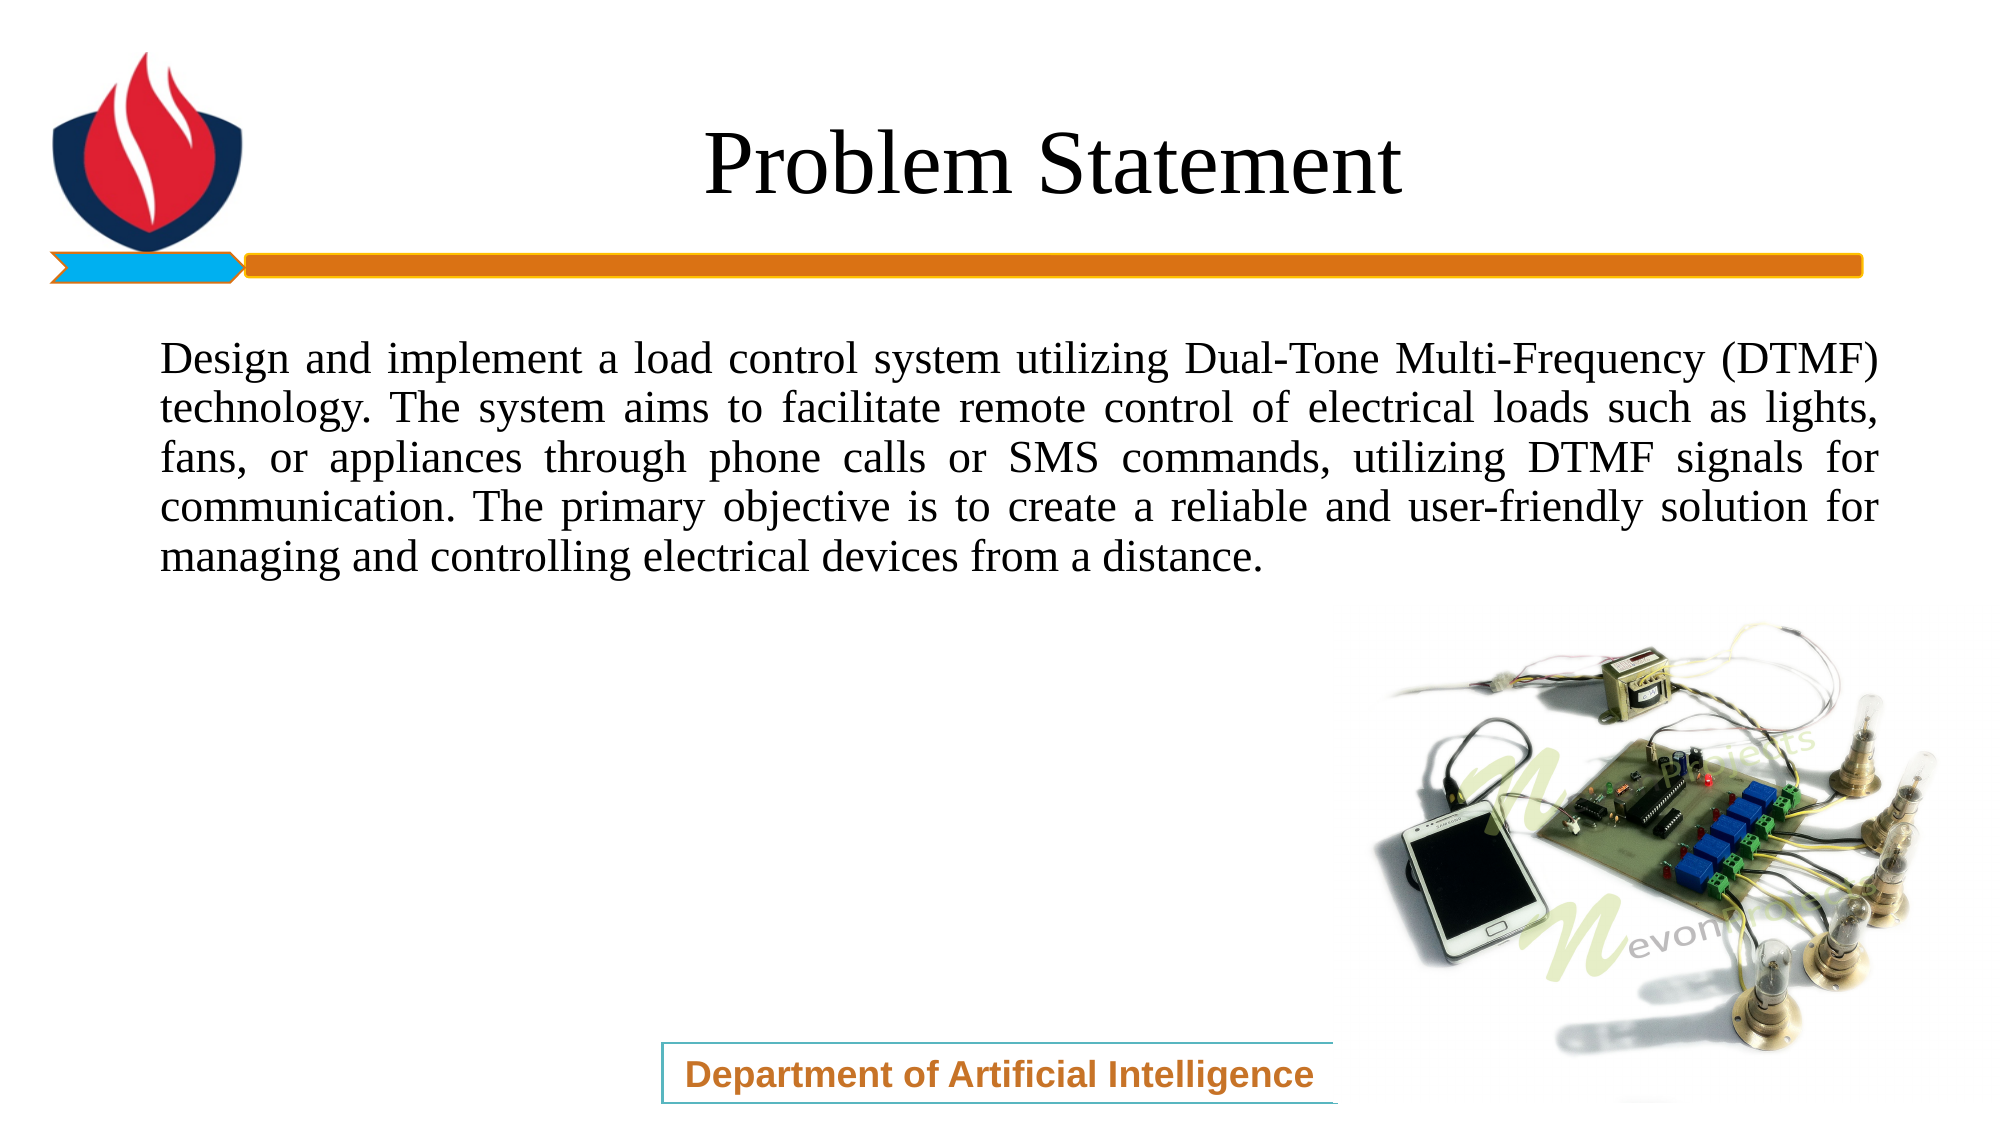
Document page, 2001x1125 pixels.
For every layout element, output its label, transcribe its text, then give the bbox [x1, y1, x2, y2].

picture [1333, 604, 2000, 1103]
title Problem Statement [244, 55, 1863, 273]
list Design and implement a load control system utilizing Dual-Tone Multi-Frequency (DTMF) technology. The system aims to facilitate remote control of electrical loads such as lights, fans, or appliances through phone calls or SMS commands, utilizing DTMF signals for communication. The primary objective is to create a reliable and user-friendly solution for managing and controlling electrical devices from a distance. [126, 326, 1896, 967]
footer Department of Artificial Intelligence [661, 1042, 1328, 1104]
picture [52, 52, 245, 261]
